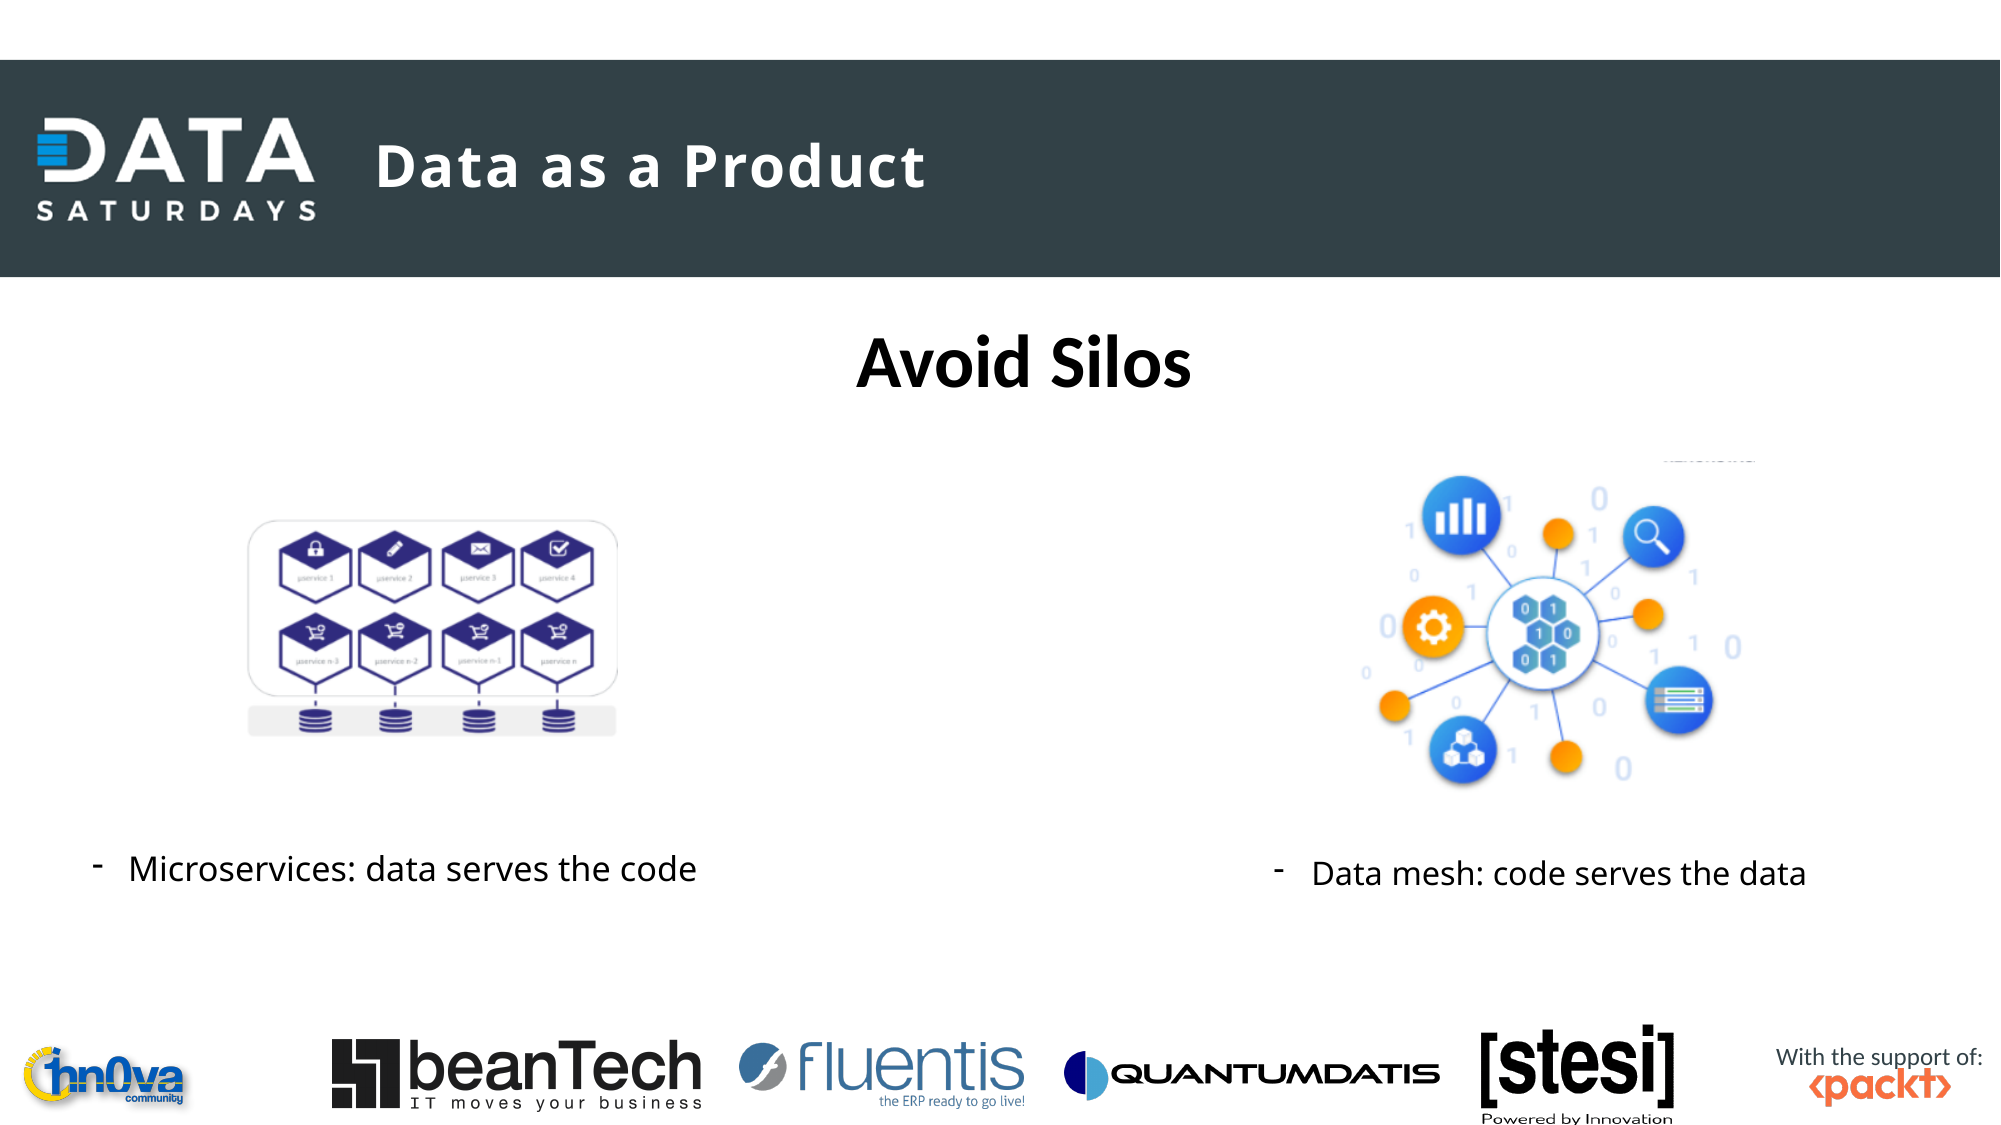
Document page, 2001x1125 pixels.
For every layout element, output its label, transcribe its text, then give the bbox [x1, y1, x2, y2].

title Data as a Product [359, 59, 1863, 278]
list Microservices: data serves the code [77, 844, 789, 921]
picture [1479, 1023, 1676, 1125]
picture [739, 1042, 1024, 1109]
picture [1809, 1068, 1951, 1107]
picture [1357, 461, 1755, 800]
picture [245, 517, 618, 743]
text_box Data mesh: code serves the data [1258, 849, 1852, 921]
picture [23, 1045, 184, 1106]
picture [332, 1039, 701, 1112]
text_box Avoid Silos [100, 304, 1949, 410]
picture [19, 102, 332, 235]
picture [1062, 1049, 1441, 1102]
